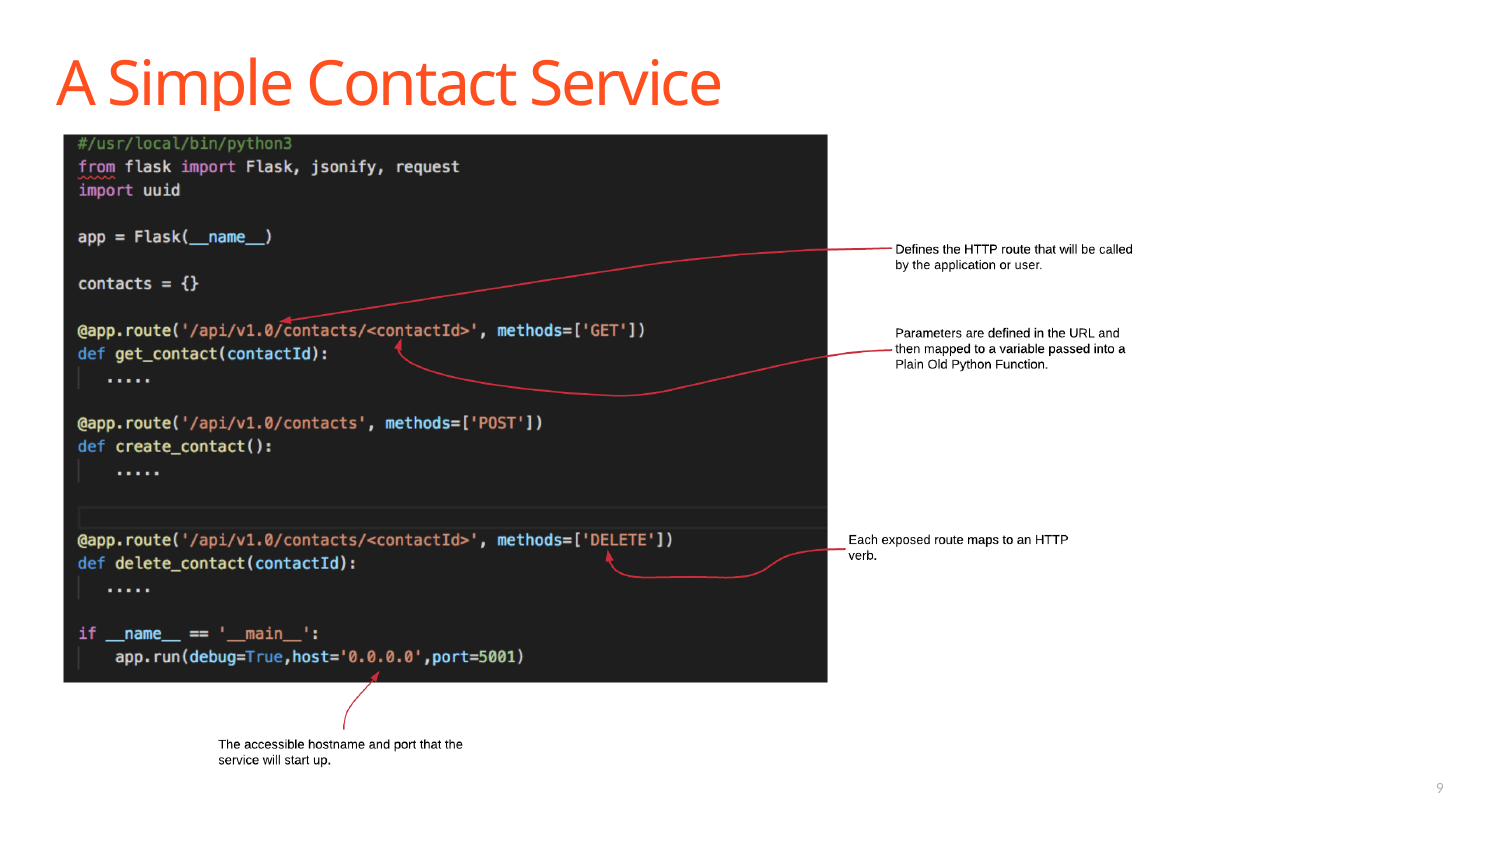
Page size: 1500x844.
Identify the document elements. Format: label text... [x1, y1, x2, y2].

title A Simple Contact Service [56, 51, 1444, 148]
slide_number 9 [1130, 764, 1444, 810]
picture [40, 111, 1172, 801]
